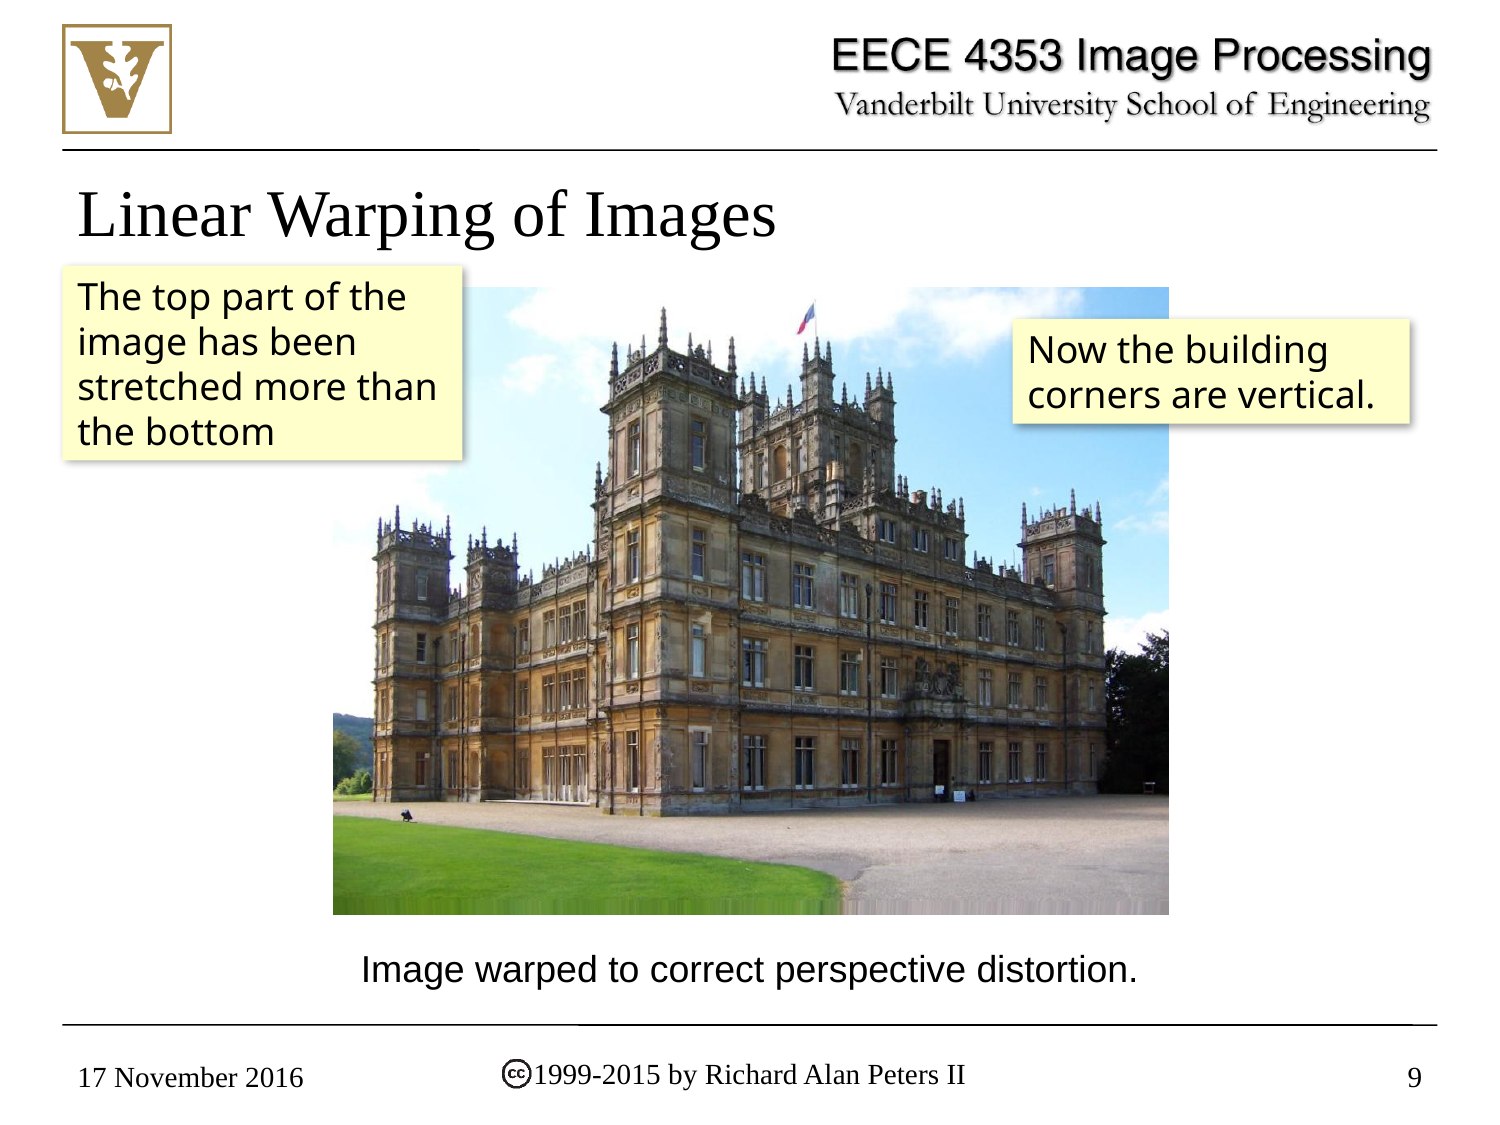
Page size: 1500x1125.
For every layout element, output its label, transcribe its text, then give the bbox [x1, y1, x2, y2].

text_box Image warped to correct perspective distortion. [345, 937, 1154, 998]
footer 1999-2015 by Richard Alan Peters II [512, 1042, 988, 1103]
picture [62, 24, 172, 134]
title Linear Warping of Images [62, 149, 1438, 269]
picture [826, 25, 1436, 133]
slide_number 9 [1087, 1045, 1438, 1106]
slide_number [62, 1045, 413, 1106]
text_box Now the building corners are vertical. [1173, 318, 1410, 424]
picture [498, 1055, 512, 1091]
text_box The top part of the image has been stretched more than the bottom [62, 265, 463, 461]
picture [332, 287, 1169, 915]
